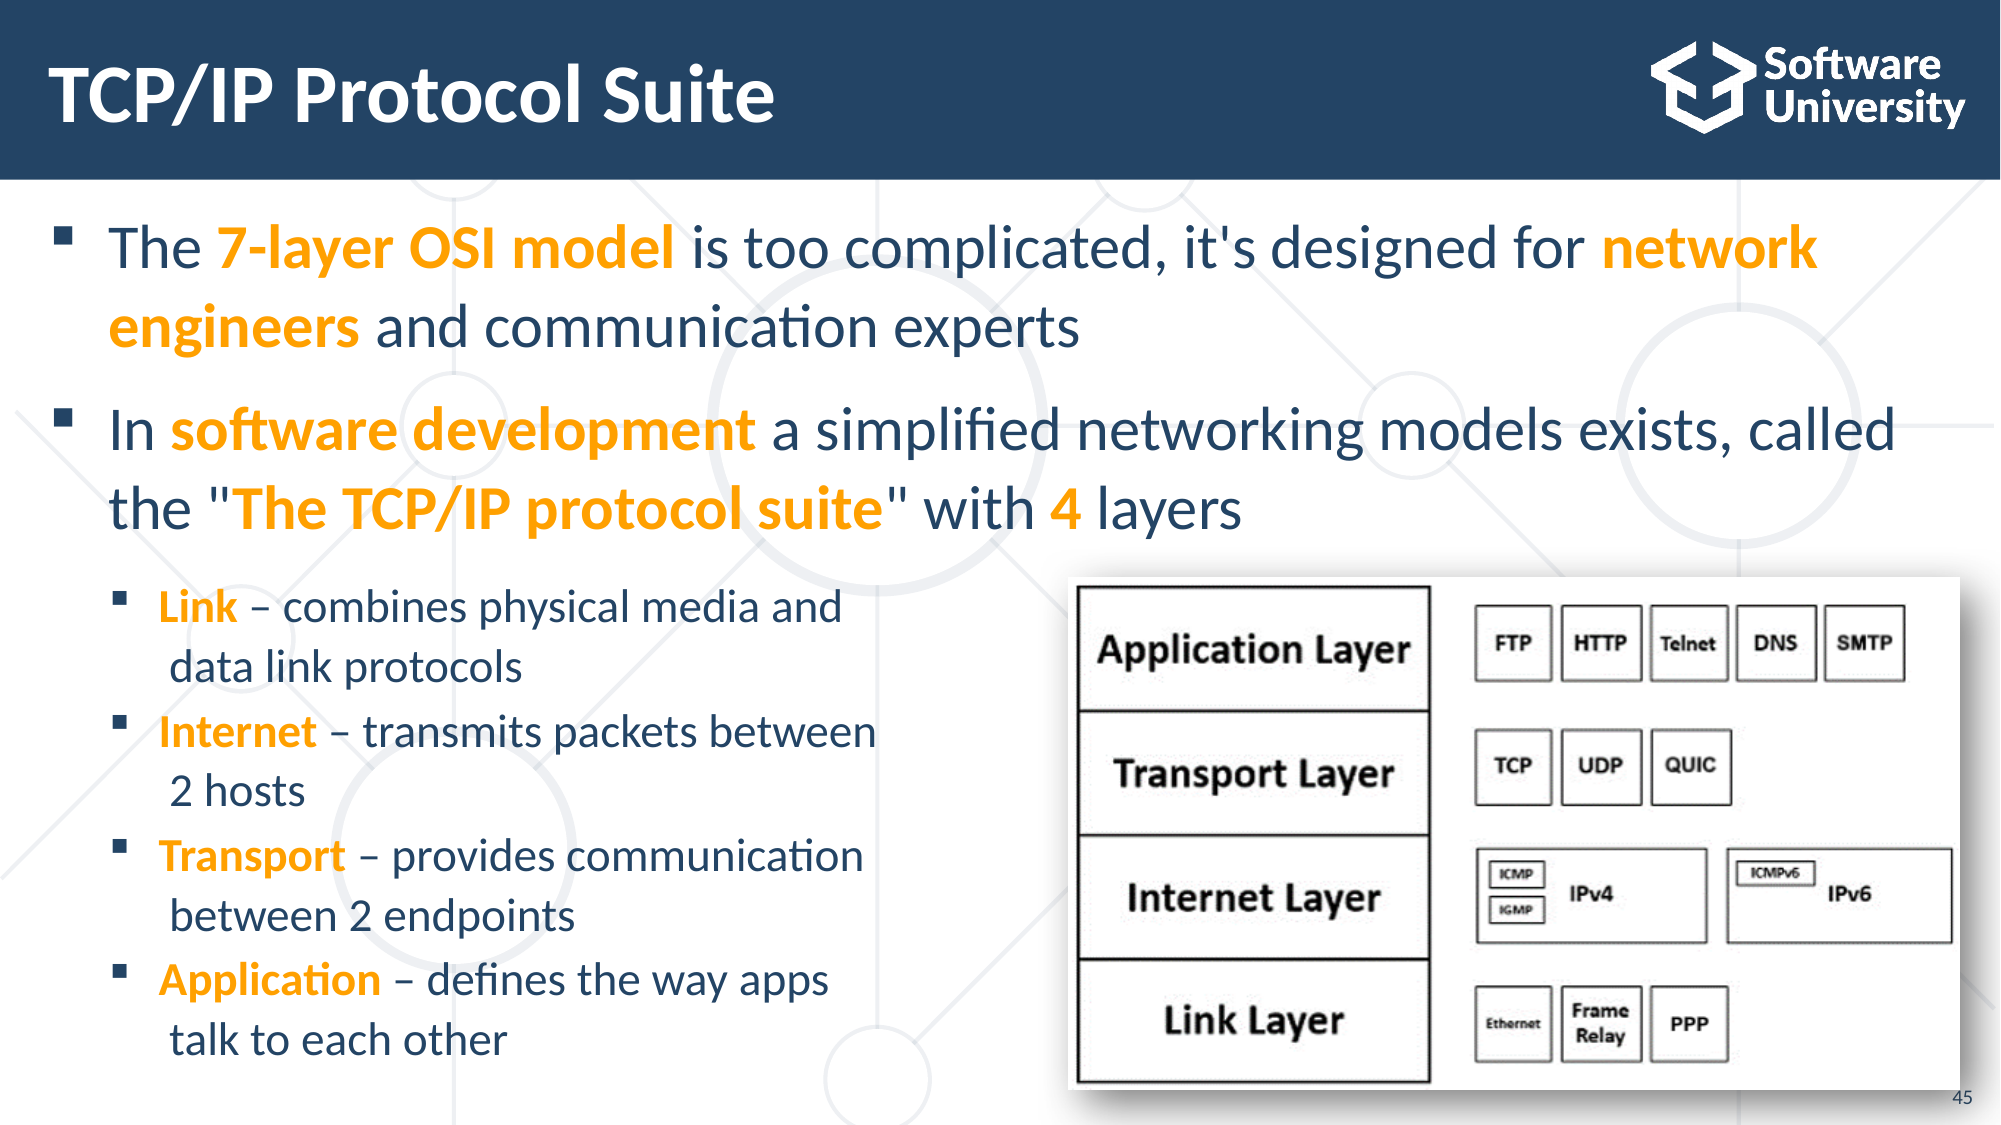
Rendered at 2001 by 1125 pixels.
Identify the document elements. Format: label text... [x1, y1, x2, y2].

picture [1067, 577, 1960, 1090]
picture [1651, 41, 1966, 134]
title TCP/IP Protocol Suite [31, 16, 1625, 162]
text_box Link – combines physical media and data link protocols Internet – transmits packets between 2 hosts Transport – provides communication between 2 endpoints Application – defines the way apps talk to each other [30, 566, 1104, 1109]
list The 7-layer OSI model is too complicated, it's designed for network engineers and communication experts In software development a simplified networking models exists, called the "The TCP/IP protocol suite" with 4 layers [31, 196, 1970, 566]
